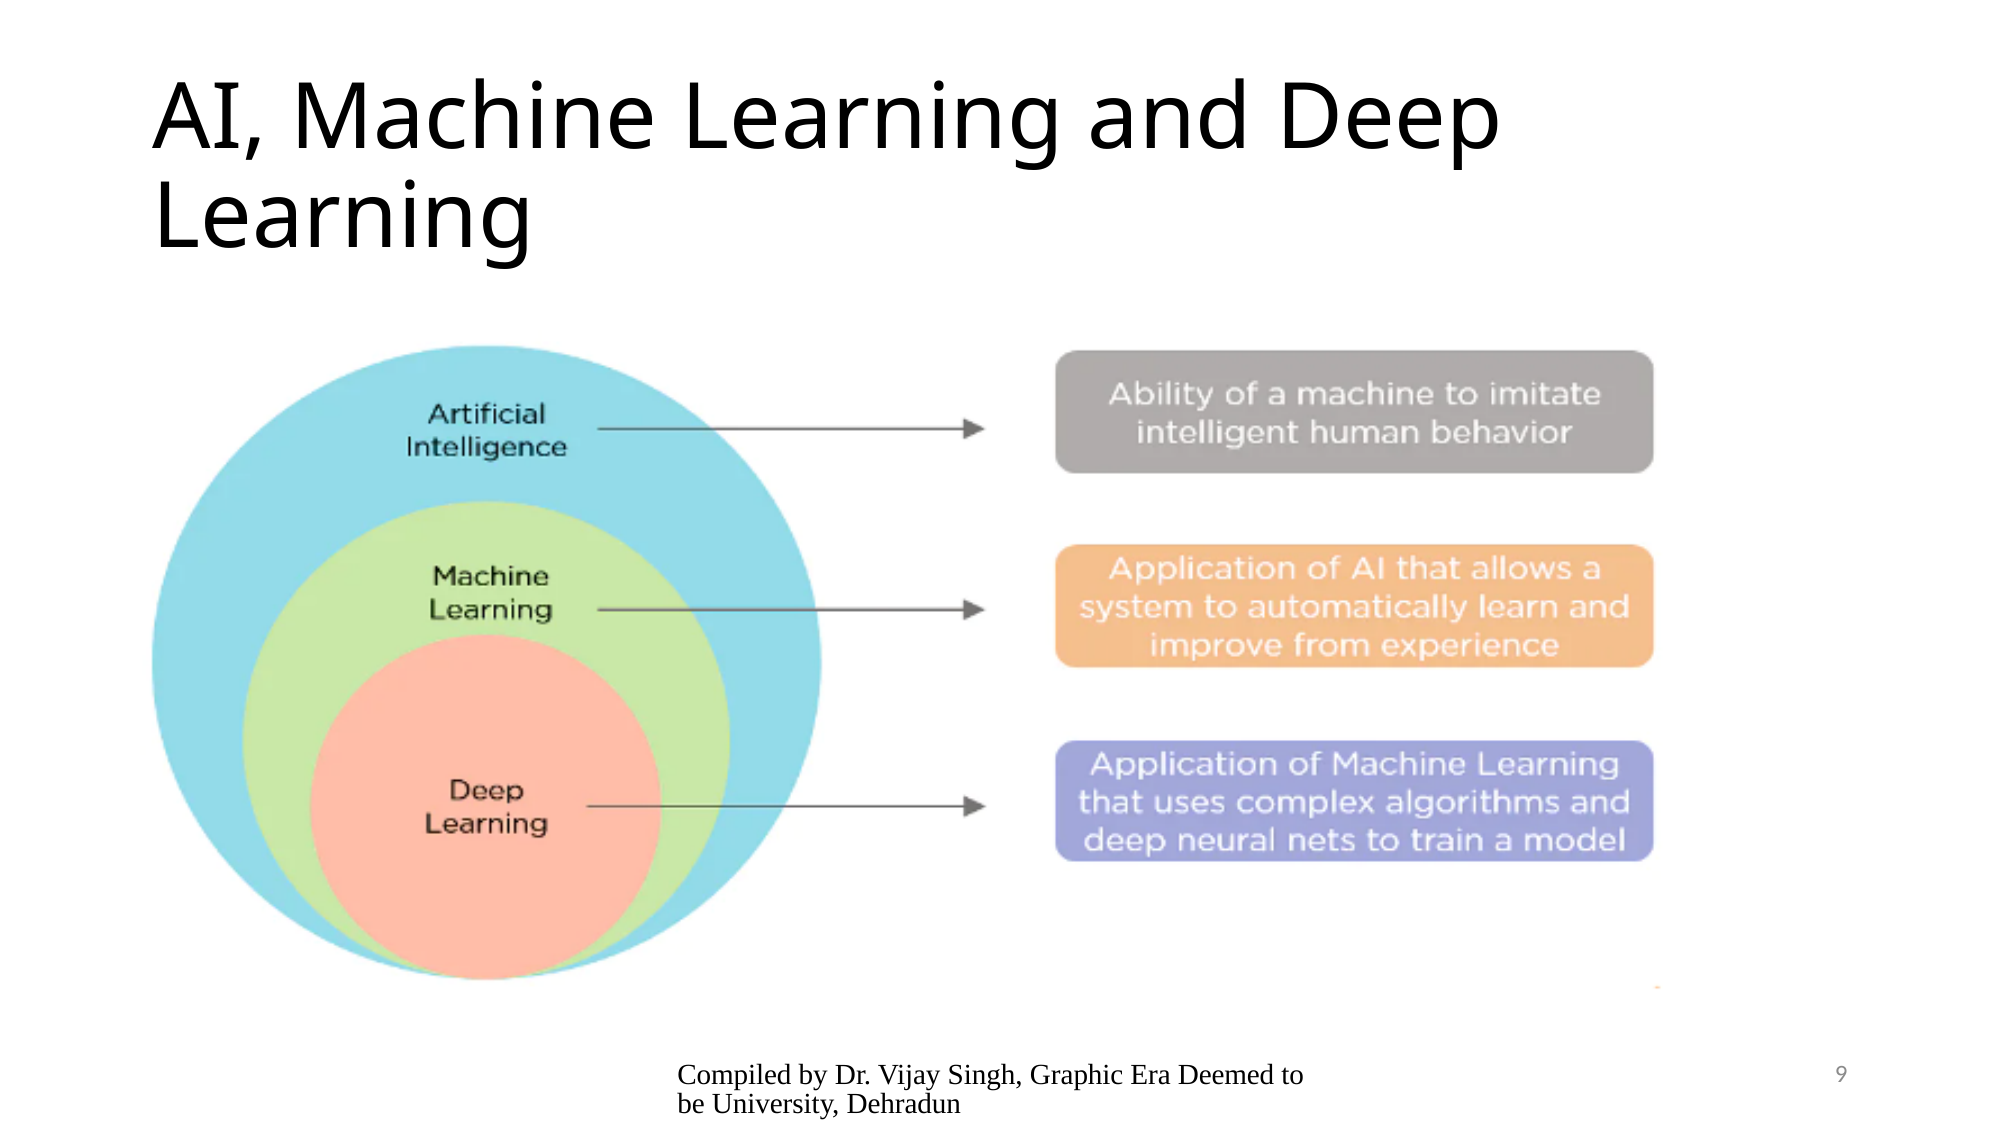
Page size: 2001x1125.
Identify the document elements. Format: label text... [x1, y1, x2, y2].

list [137, 269, 1863, 1043]
slide_number 9 [1412, 1043, 1863, 1103]
title AI, Machine Learning and Deep Learning [137, 59, 1863, 269]
footer Compiled by Dr. Vijay Singh, Graphic Era Deemed to be University, Dehradun [662, 1043, 1338, 1103]
